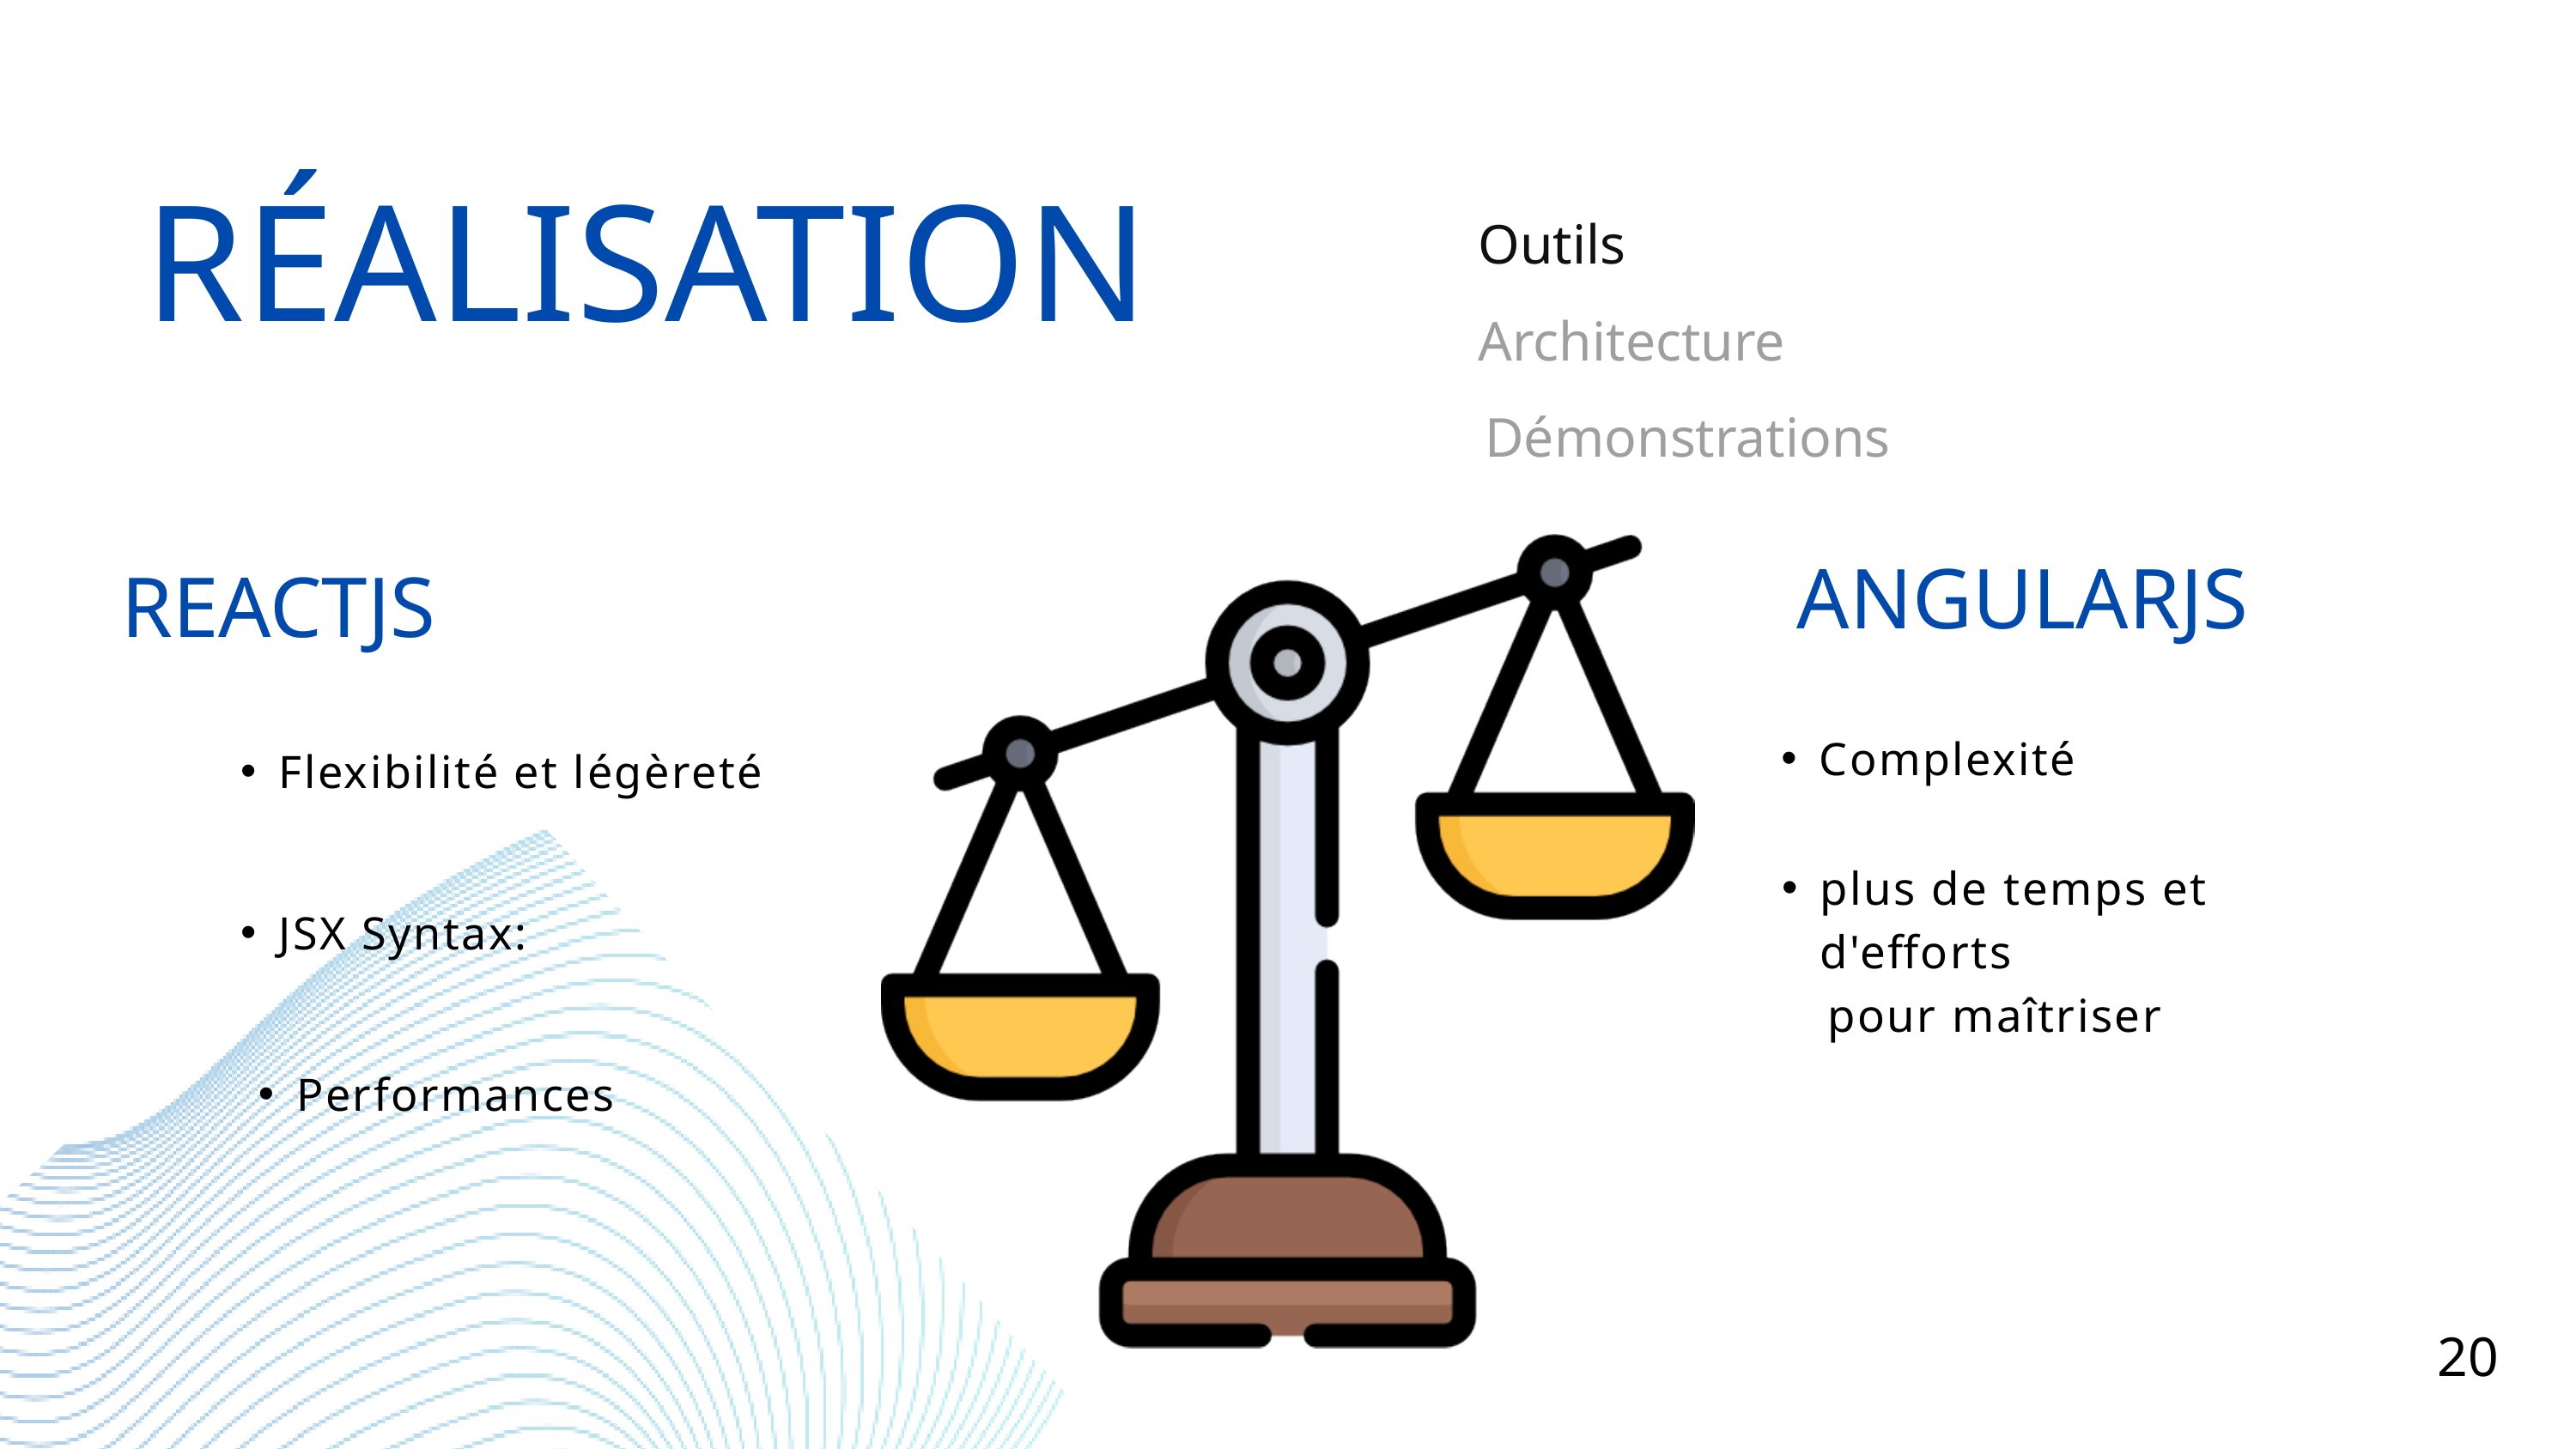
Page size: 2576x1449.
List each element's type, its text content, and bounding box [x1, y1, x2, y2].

text_box Flexibilité et légèreté [202, 735, 797, 798]
text_box Architecture [1478, 285, 1905, 372]
text_box ANGULARJS [1796, 562, 2331, 646]
text_box REACTJS [121, 571, 1014, 654]
text_box Outils [1478, 188, 2008, 275]
text_box Démonstrations [1485, 381, 1932, 468]
text_box [881, 534, 1695, 1349]
text_box JSX Syntax: [203, 896, 556, 960]
text_box RÉALISATION [144, 192, 1882, 355]
text_box 20 [2434, 1301, 2502, 1388]
text_box [0, 798, 1108, 1449]
text_box Complexité [1743, 721, 2099, 785]
text_box plus de temps et d'efforts pour maîtriser [1743, 851, 2398, 1105]
text_box Performances [220, 1058, 634, 1121]
